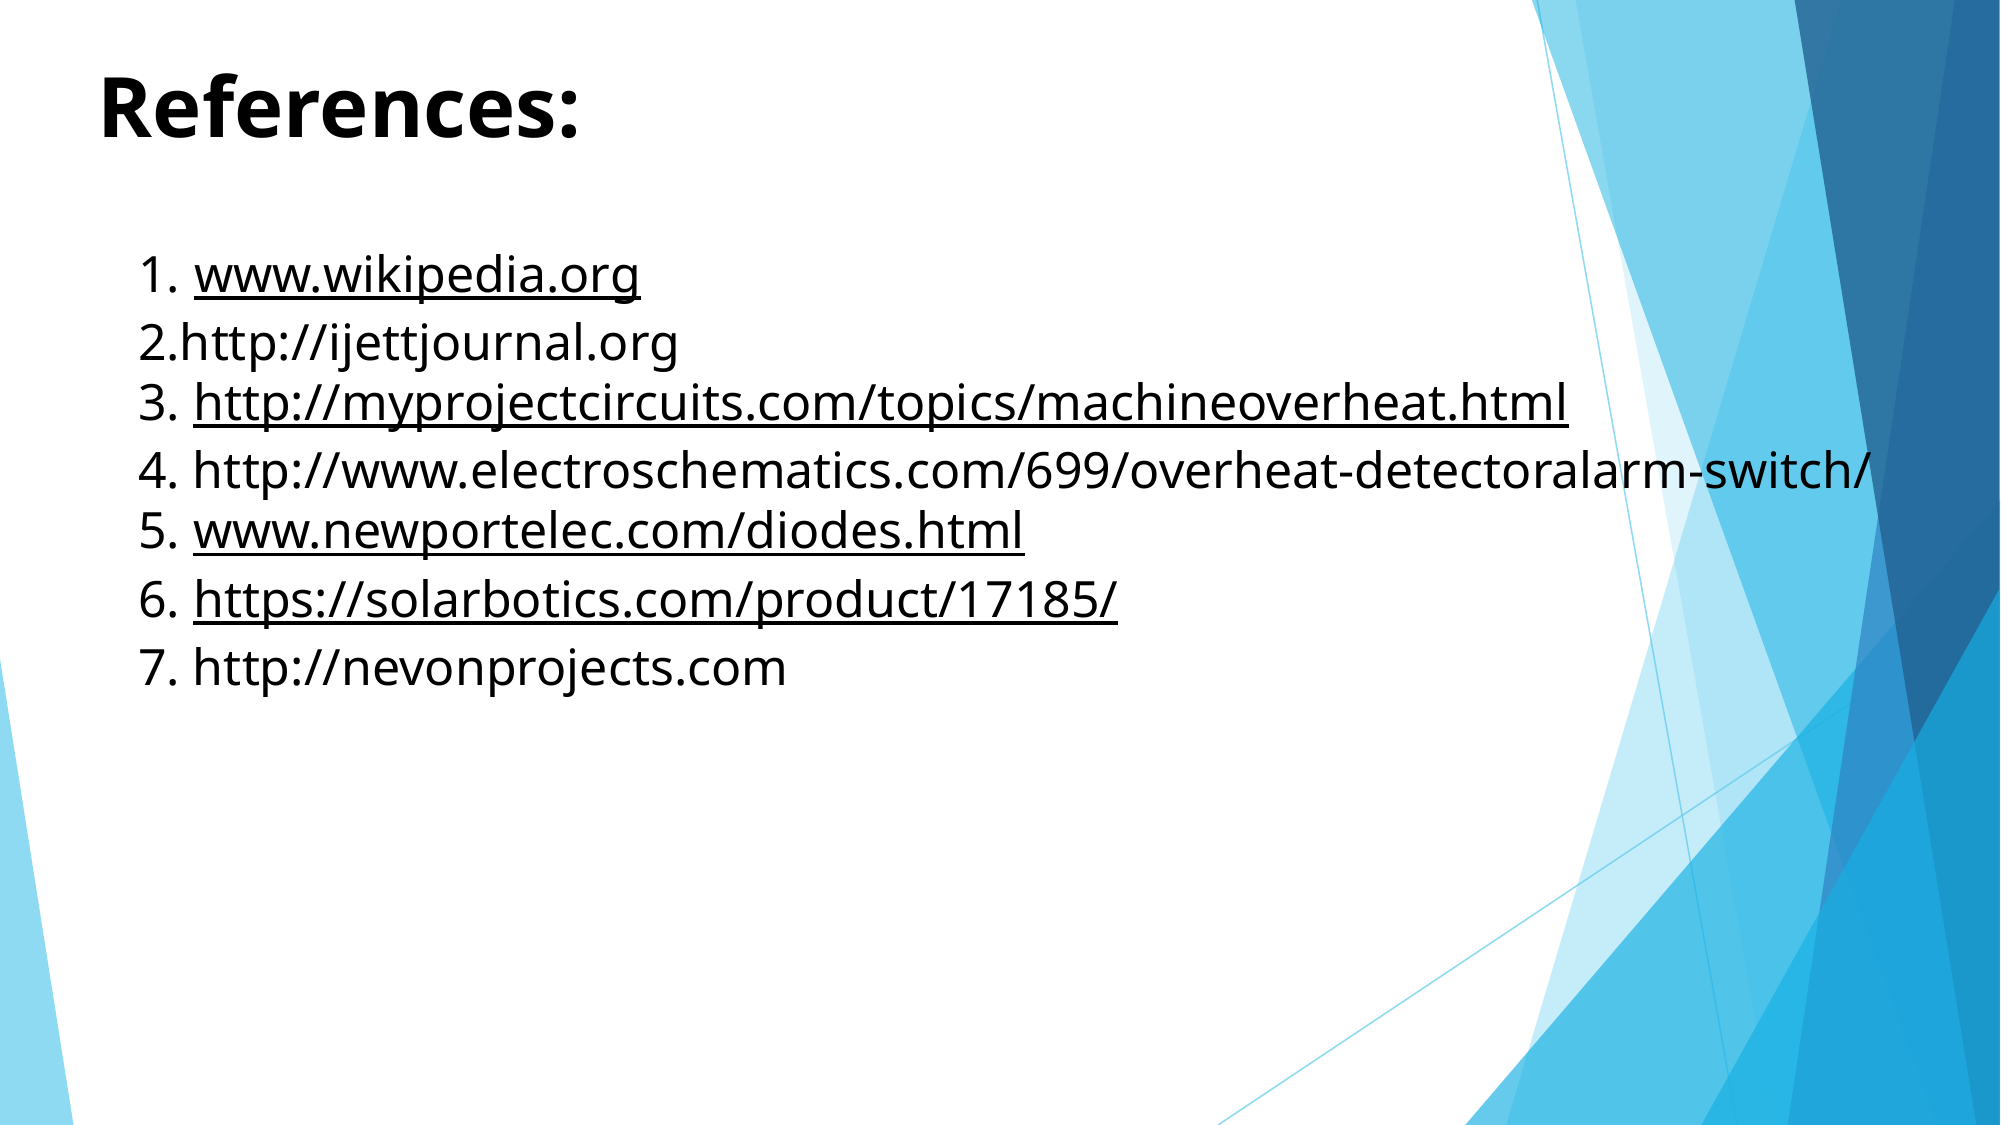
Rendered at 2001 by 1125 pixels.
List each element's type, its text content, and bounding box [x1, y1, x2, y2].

text_box References: [82, 46, 613, 162]
text_box www.wikipedia.org 2.http://ijettjournal.org 3. http://myprojectcircuits.com/topics/machineoverheat.html 4. http://www.electroschematics.com/699/overheat-detectoralarm-switch/ 5. www.newportelec.com/diodes.html 6. https://solarbotics.com/product/17185/ 7. http://nevonprojects.com [123, 234, 1927, 703]
